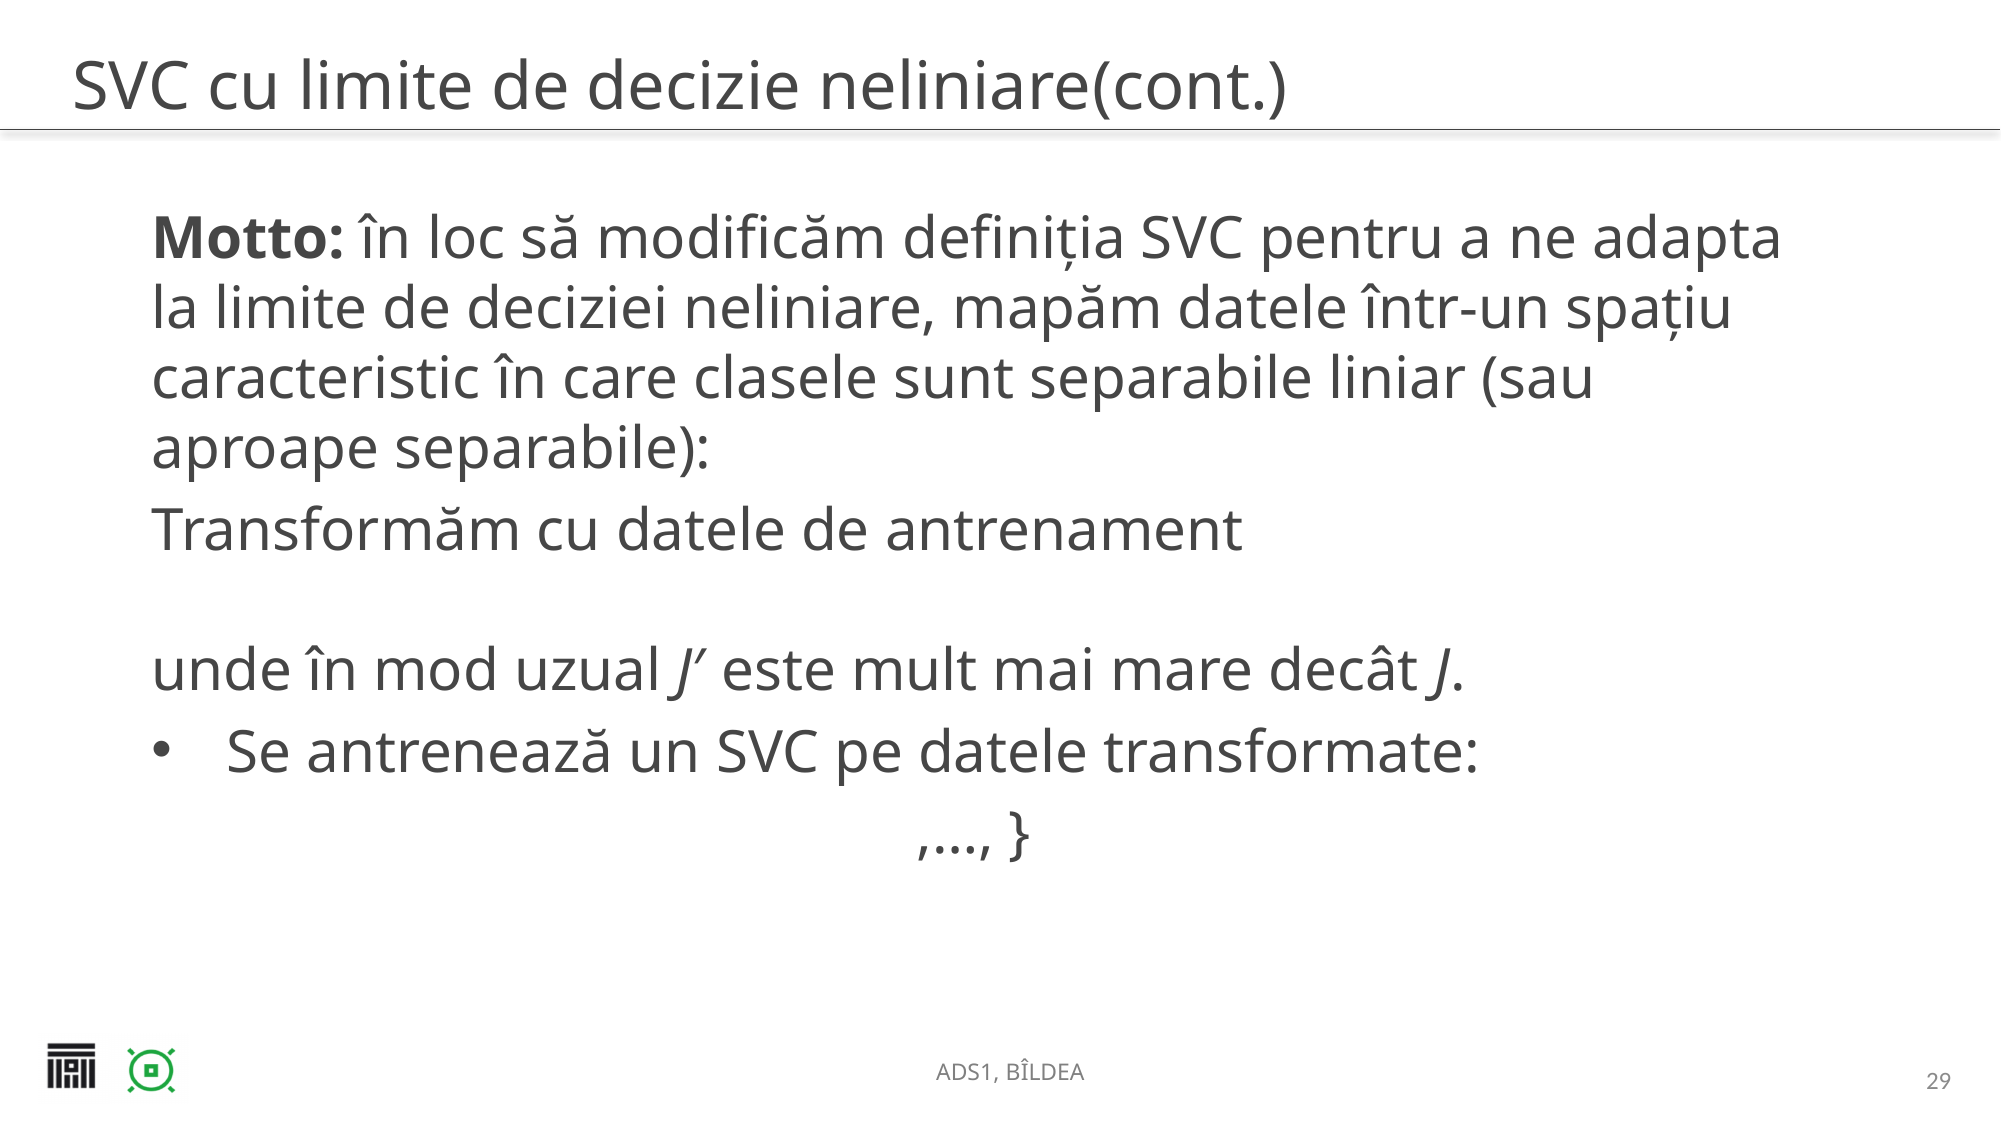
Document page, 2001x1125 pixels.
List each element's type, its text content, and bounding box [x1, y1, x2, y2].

title SVC cu limite de decizie neliniare(cont.) [57, 35, 1943, 162]
slide_number 29 [1500, 1050, 1967, 1110]
picture [38, 1033, 189, 1104]
